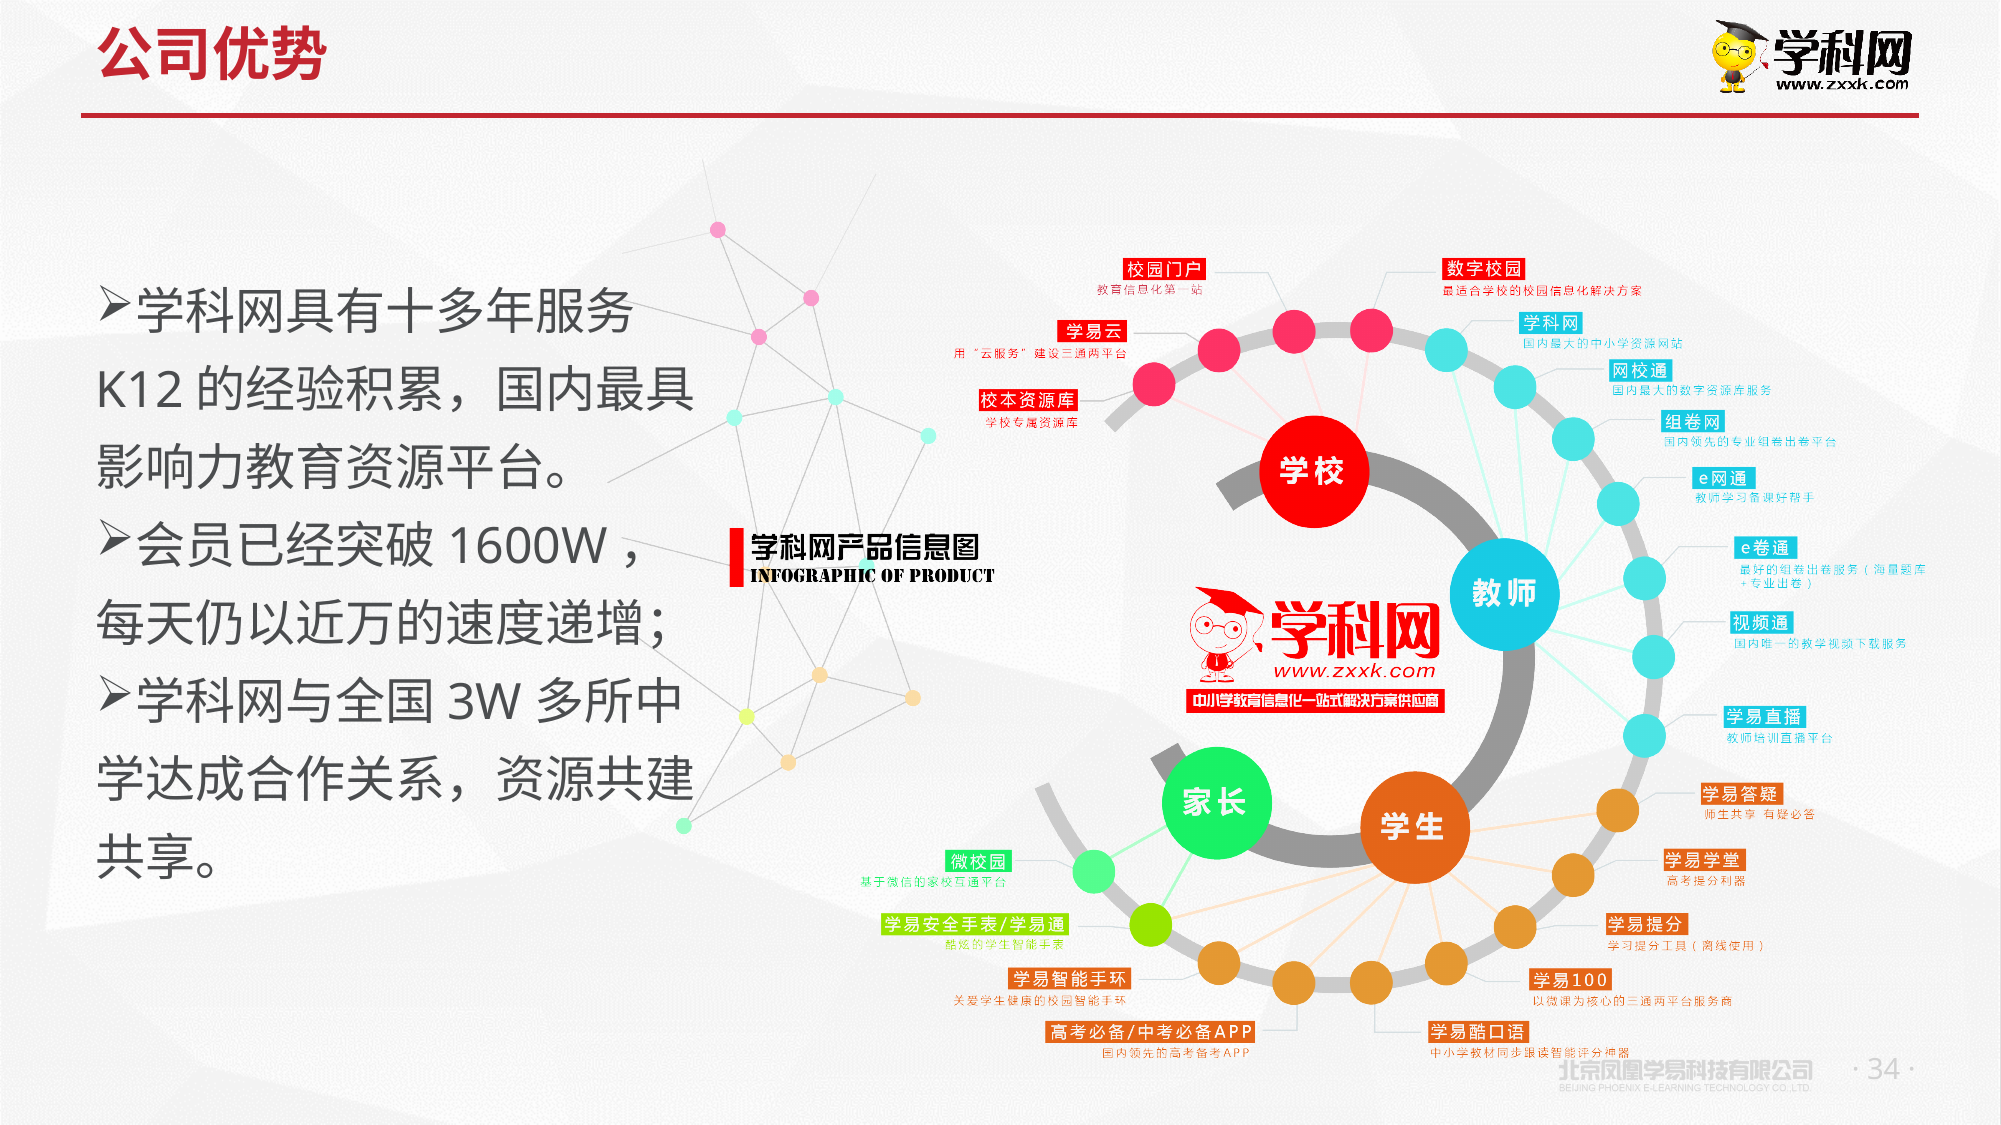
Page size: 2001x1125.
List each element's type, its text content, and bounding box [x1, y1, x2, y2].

picture [0, 0, 2000, 1125]
title 公司优势 [80, 9, 1671, 105]
text_box 学科网具有十多年服务K12的经验积累，国内最具影响力教育资源平台。 会员已经突破1600W，每天仍以近万的速度递增； 学科网与全国3W多所中学达成合作关系，资源共建共享。 [80, 254, 607, 971]
